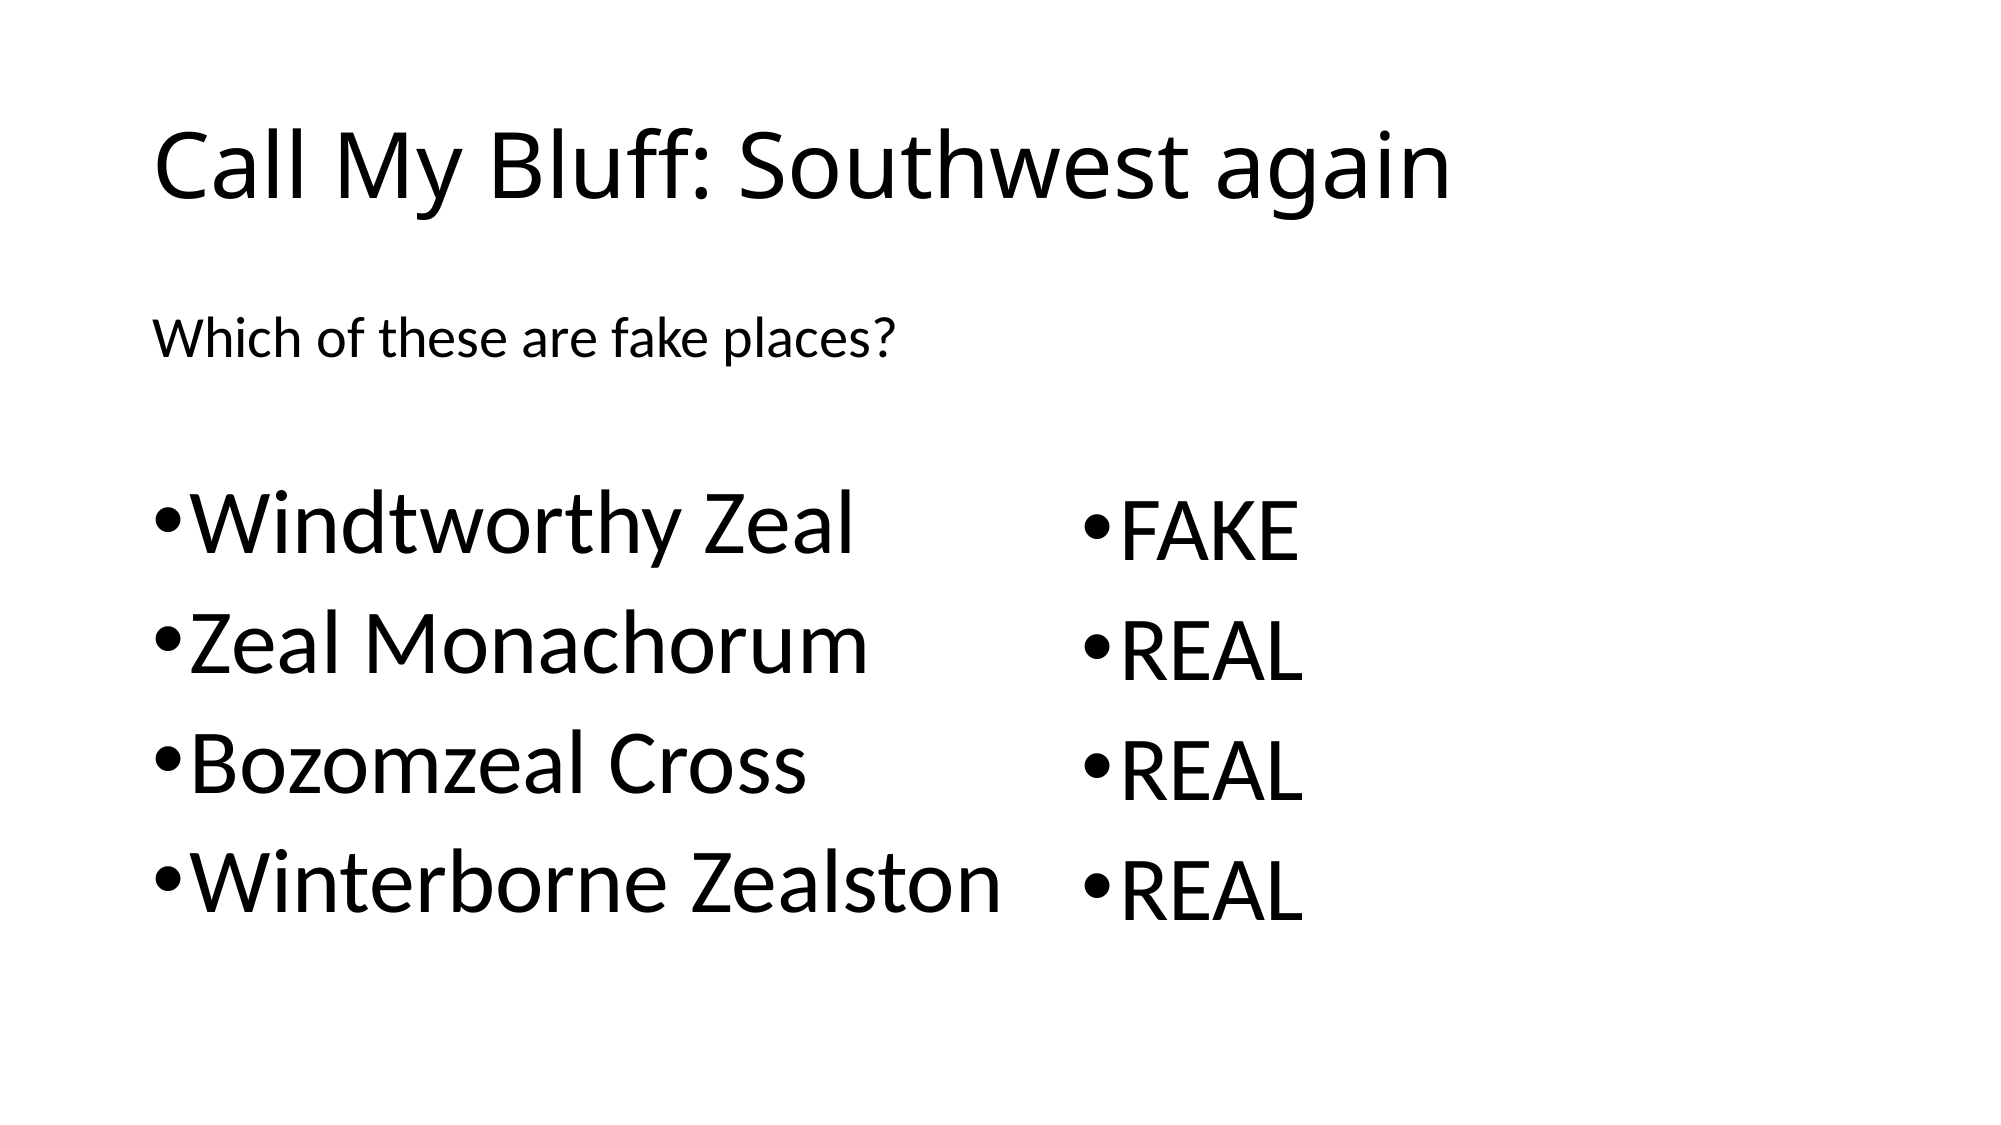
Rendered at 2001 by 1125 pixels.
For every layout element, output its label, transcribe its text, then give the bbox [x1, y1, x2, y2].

title Call My Bluff: Southwest again [137, 59, 1863, 278]
list Which of these are fake places? Windtworthy Zeal Zeal Monachorum Bozomzeal Cross Winterborne Zealston [137, 299, 1066, 1014]
text_box FAKE REAL REAL REAL [1066, 299, 1748, 1014]
